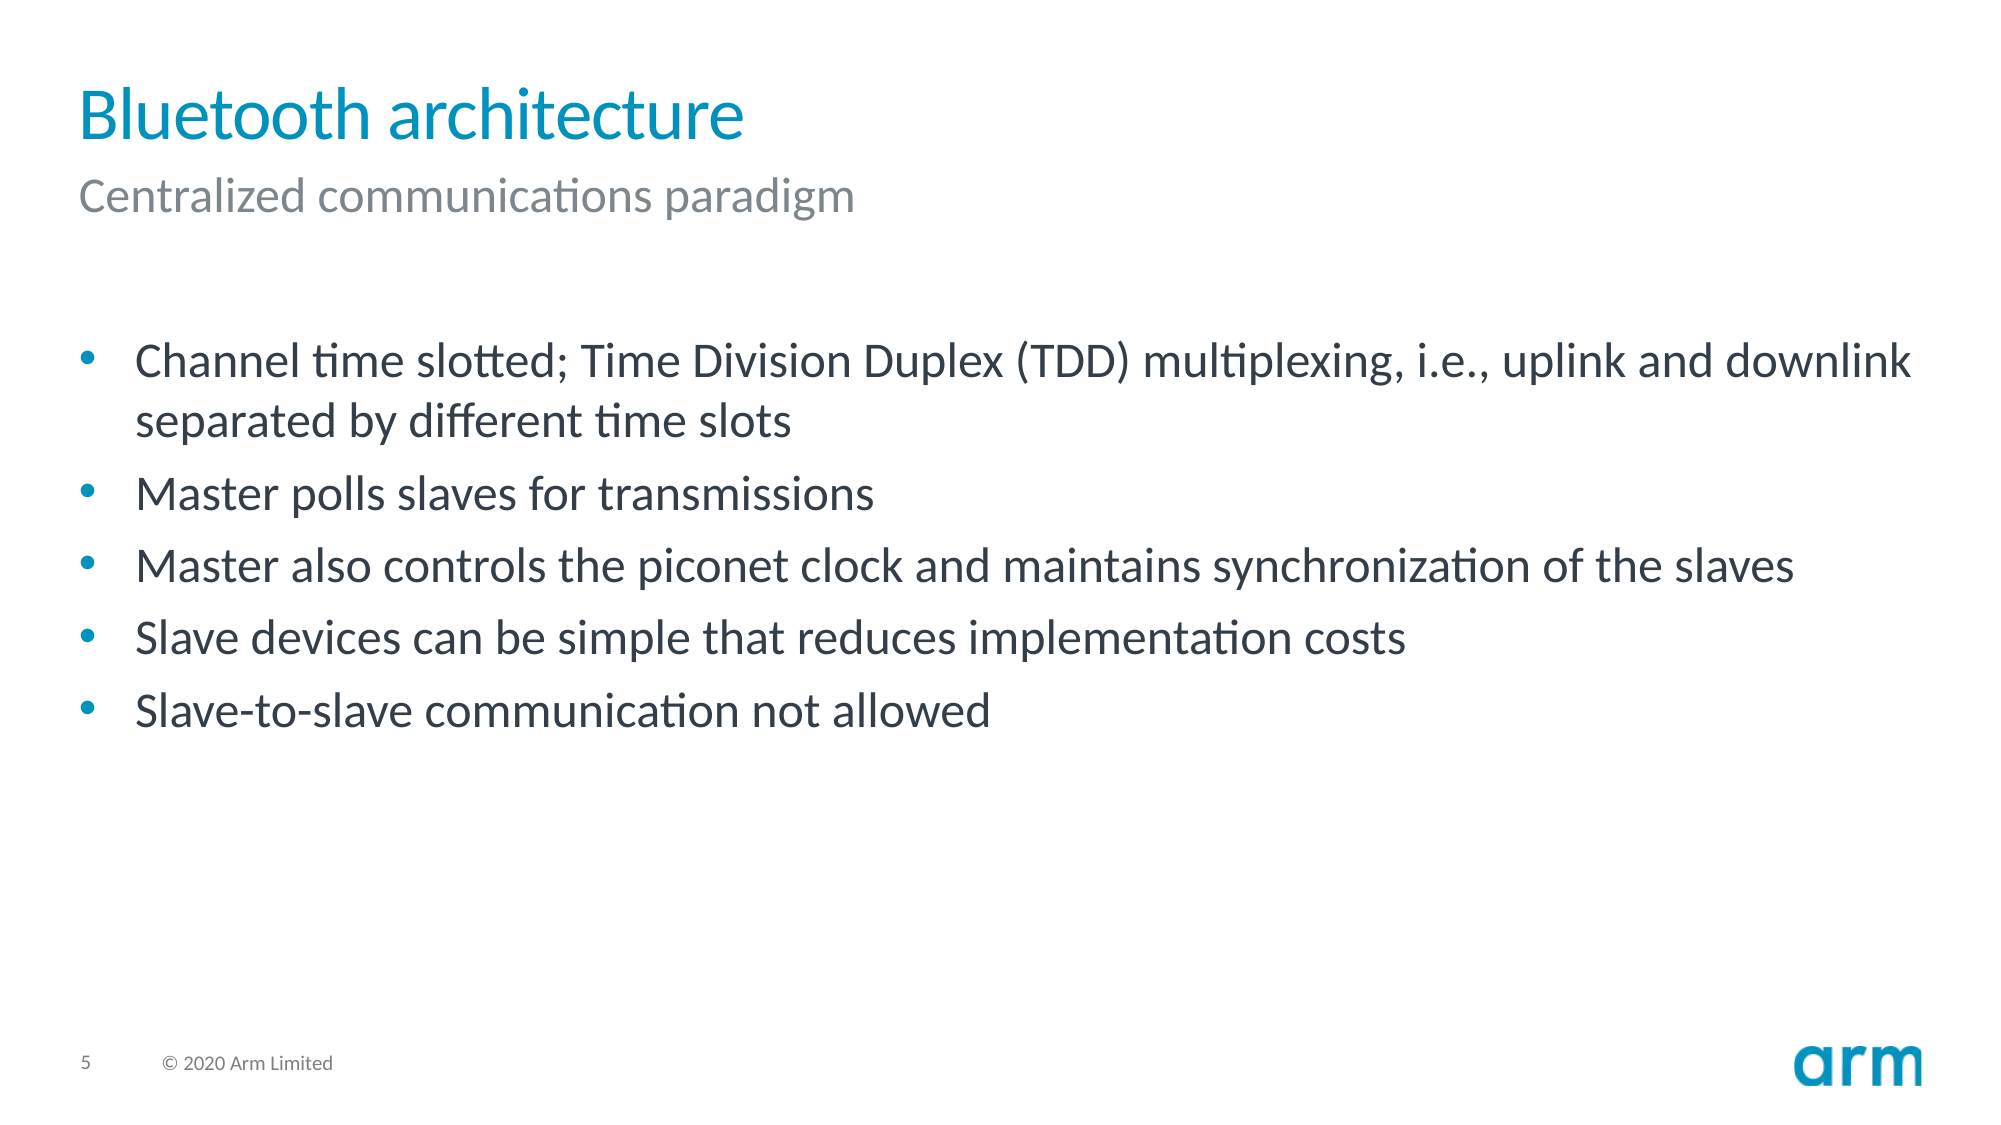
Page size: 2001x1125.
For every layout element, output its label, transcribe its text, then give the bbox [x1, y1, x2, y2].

list Channel time slotted; Time Division Duplex (TDD) multiplexing, i.e., uplink and downlink separated by different time slots Master polls slaves for transmissions Master also controls the piconet clock and maintains synchronization of the slaves Slave devices can be simple that reduces implementation costs Slave-to-slave communication not allowed [78, 254, 1922, 926]
title Bluetooth architecture [78, 78, 1922, 162]
list Centralized communications paradigm [78, 162, 1922, 220]
